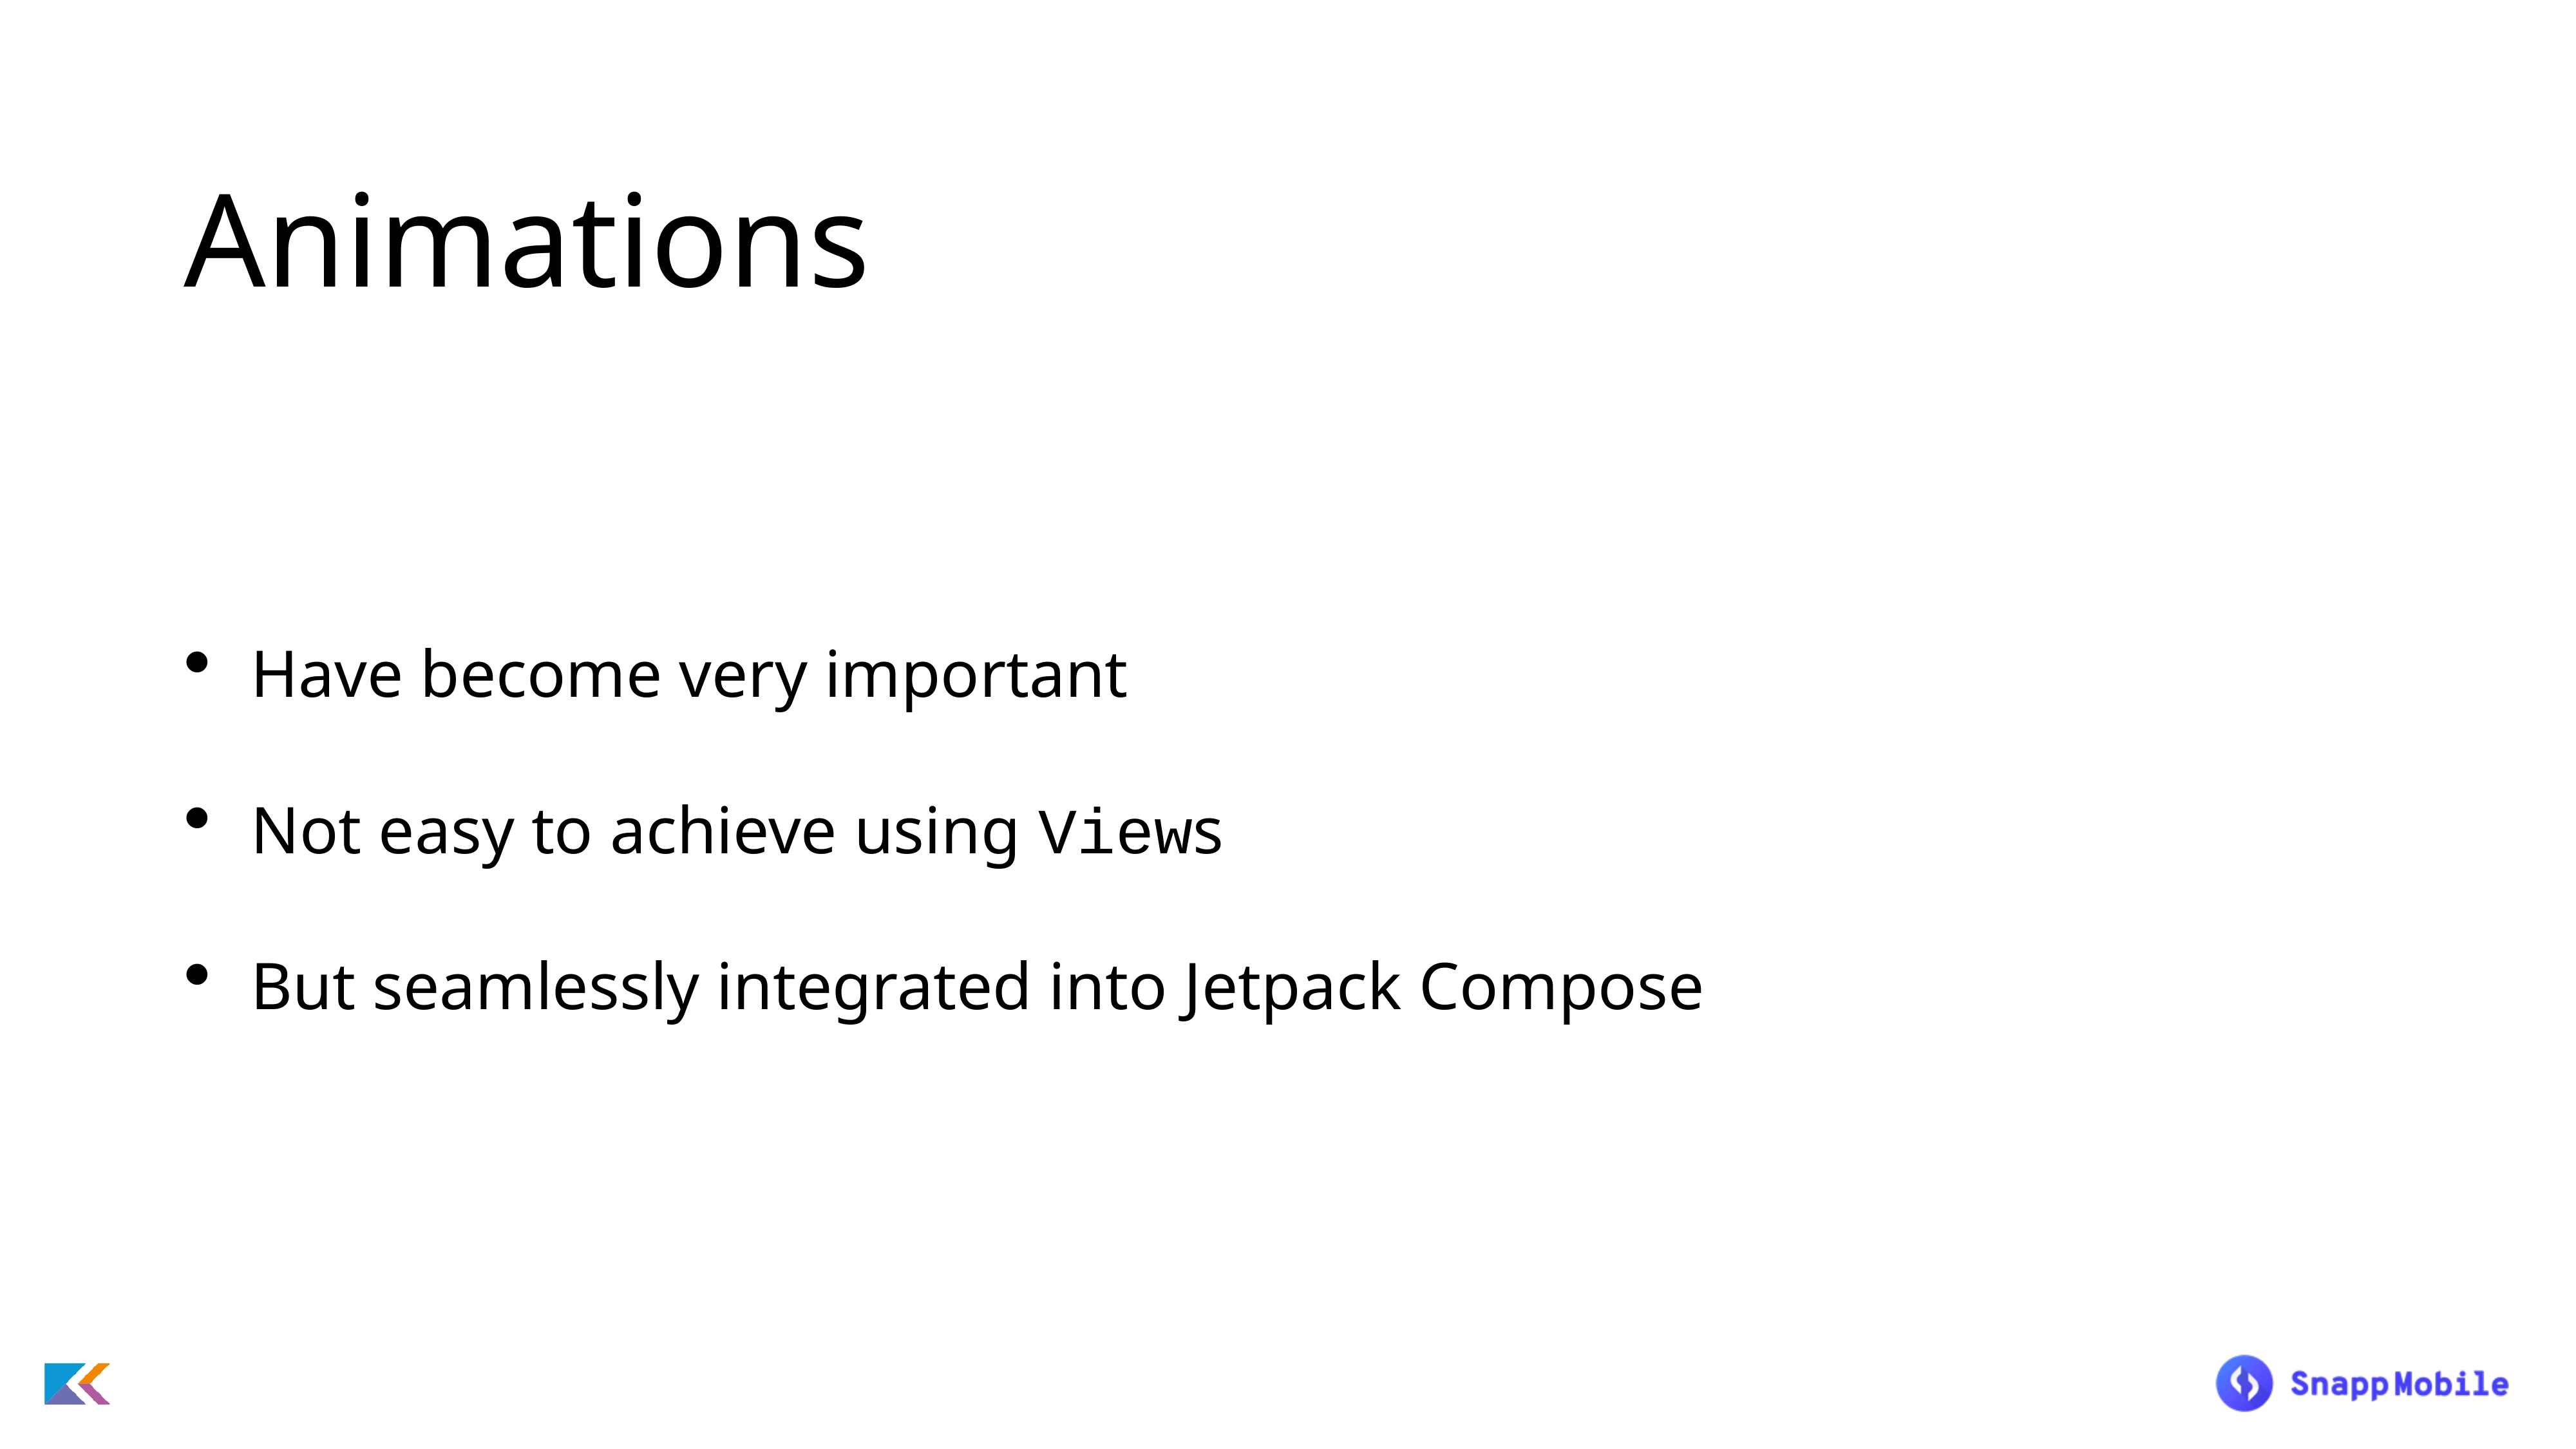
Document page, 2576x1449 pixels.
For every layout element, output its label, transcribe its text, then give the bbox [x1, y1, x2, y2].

list Have become very important Not easy to achieve using Views But seamlessly integrated into Jetpack Compose [178, 393, 2097, 1262]
title Animations [178, 114, 2097, 357]
picture [35, 1358, 118, 1410]
picture [2197, 1336, 2529, 1431]
